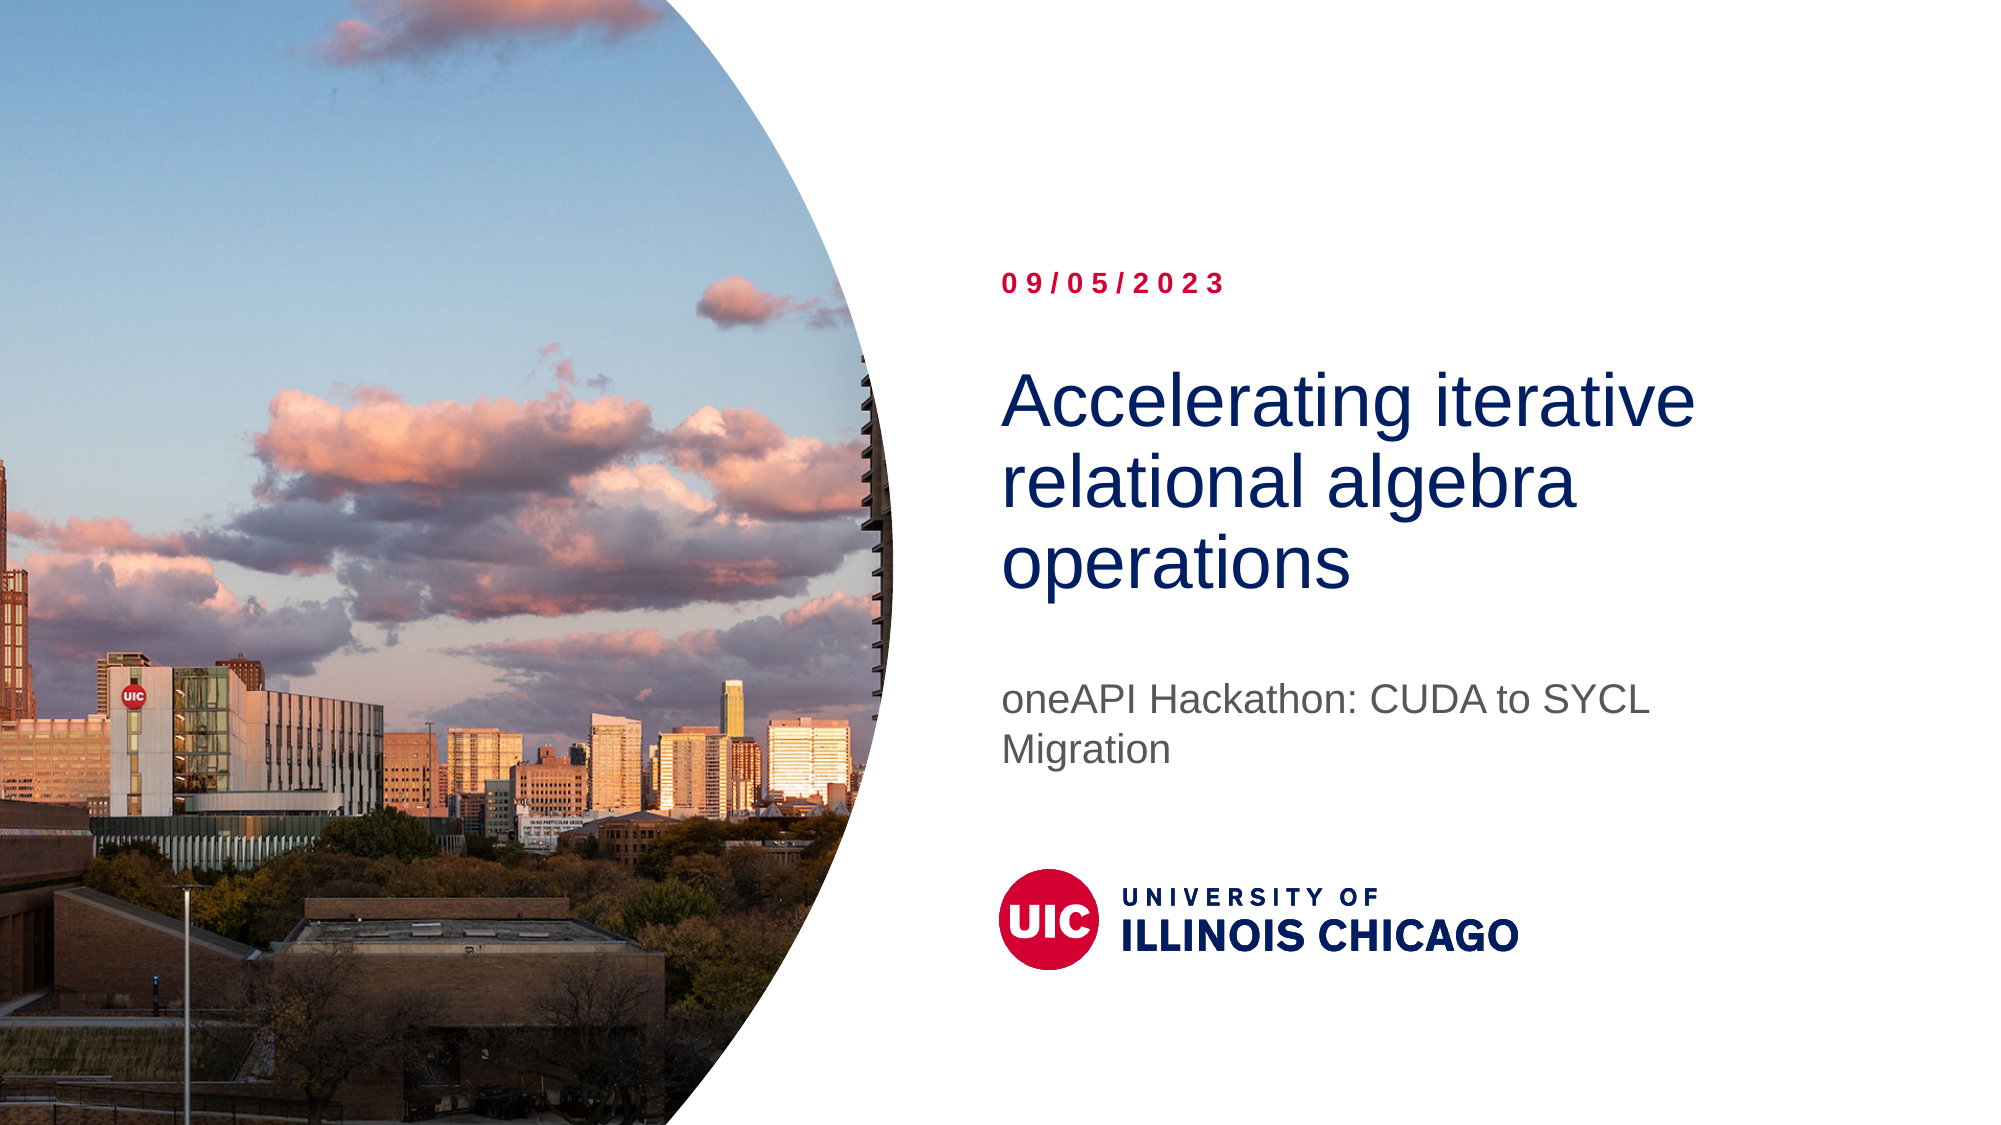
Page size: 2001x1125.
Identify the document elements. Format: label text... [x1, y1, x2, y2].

picture [0, 0, 894, 1125]
title Accelerating iterative relational algebra operations [1001, 361, 1809, 634]
list 09/05/2023 [1001, 264, 1478, 313]
subtitle oneAPI Hackathon: CUDA to SYCL Migration [1001, 672, 1809, 773]
picture [999, 869, 1518, 970]
